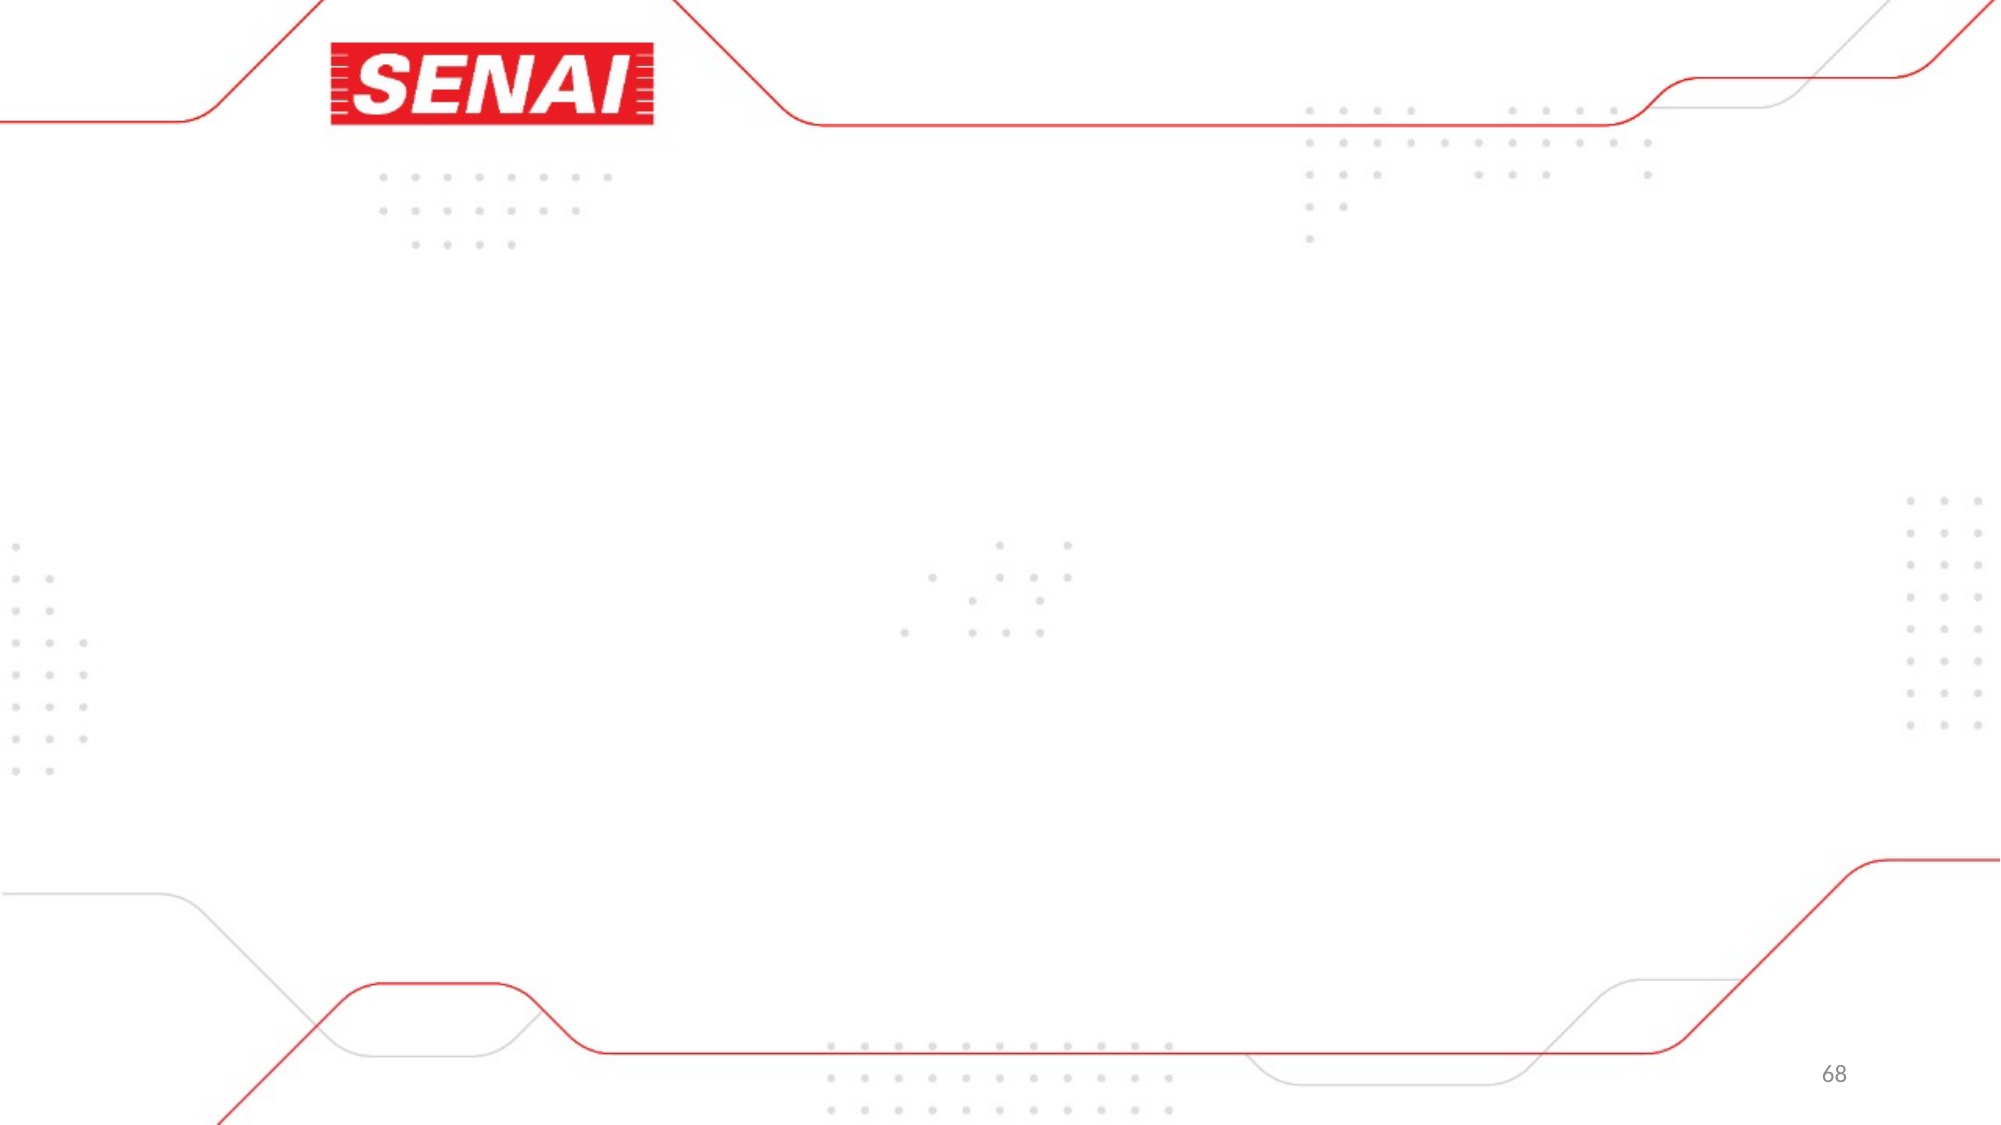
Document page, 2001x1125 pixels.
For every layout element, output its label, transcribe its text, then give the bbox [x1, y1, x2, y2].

picture [0, 0, 2001, 1125]
slide_number 68 [1412, 1042, 1863, 1103]
